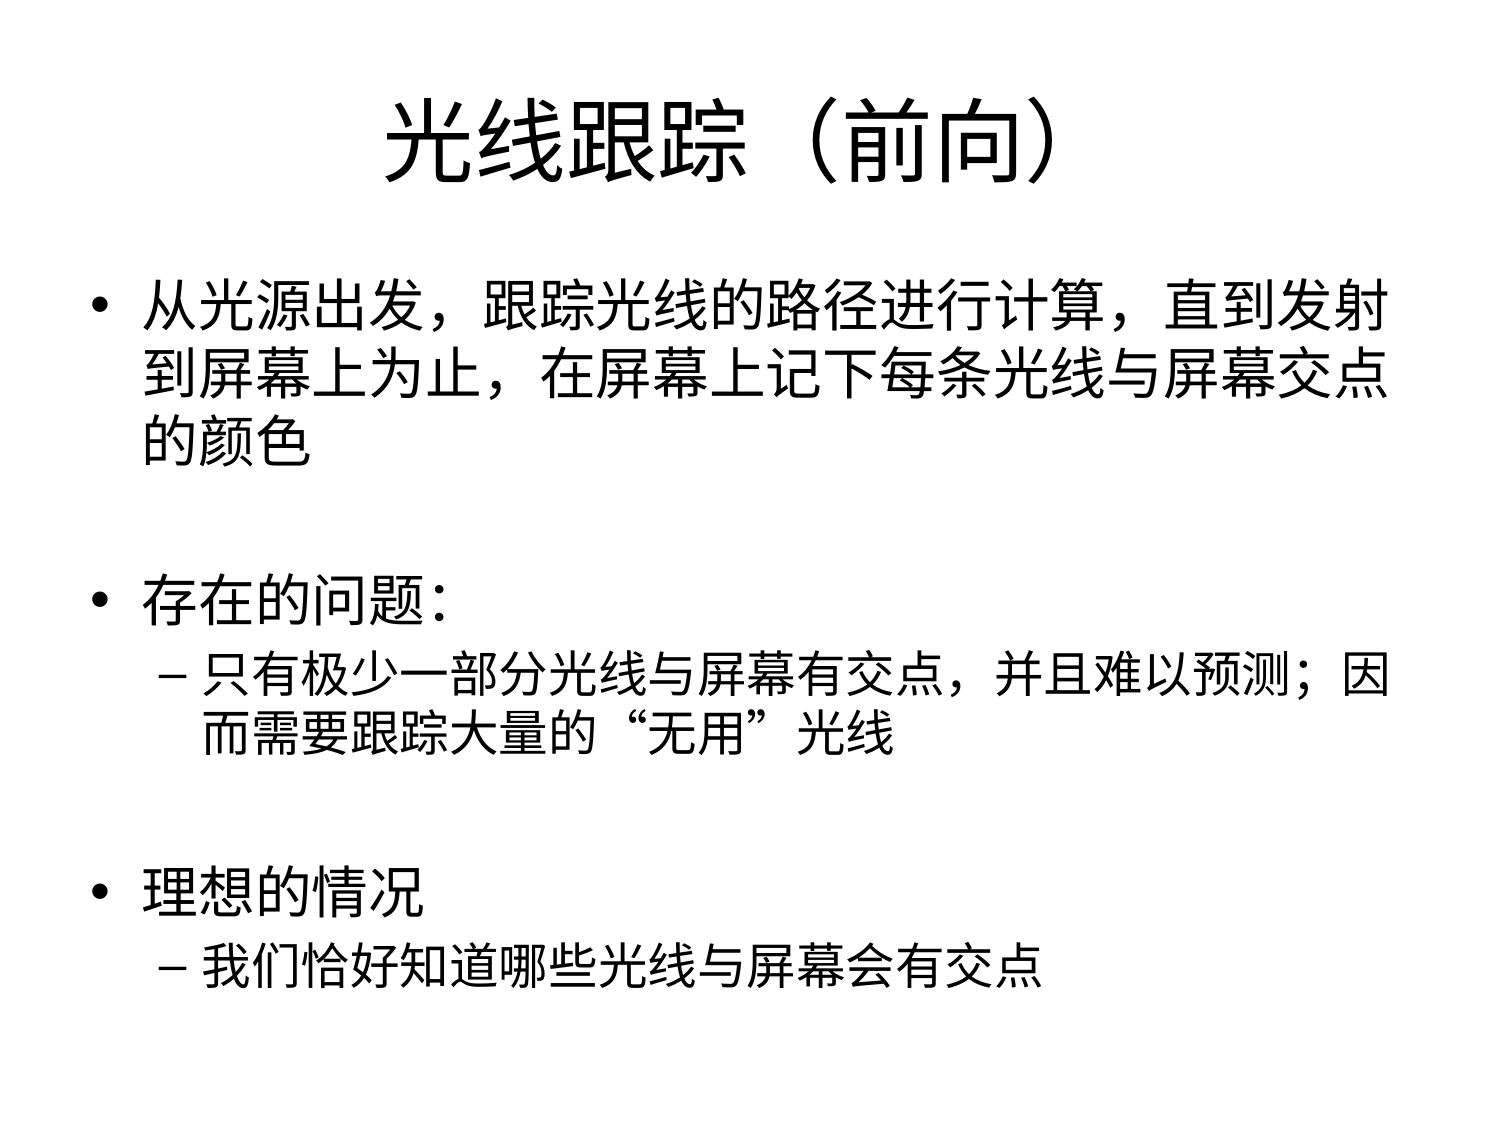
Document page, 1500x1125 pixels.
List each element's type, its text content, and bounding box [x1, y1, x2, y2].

title 光线跟踪（前向） [75, 45, 1425, 233]
list 从光源出发，跟踪光线的路径进行计算，直到发射到屏幕上为止，在屏幕上记下每条光线与屏幕交点的颜色 存在的问题： 只有极少一部分光线与屏幕有交点，并且难以预测；因而需要跟踪大量的“无用”光线 理想的情况 我们恰好知道哪些光线与屏幕会有交点 [75, 262, 1425, 1005]
